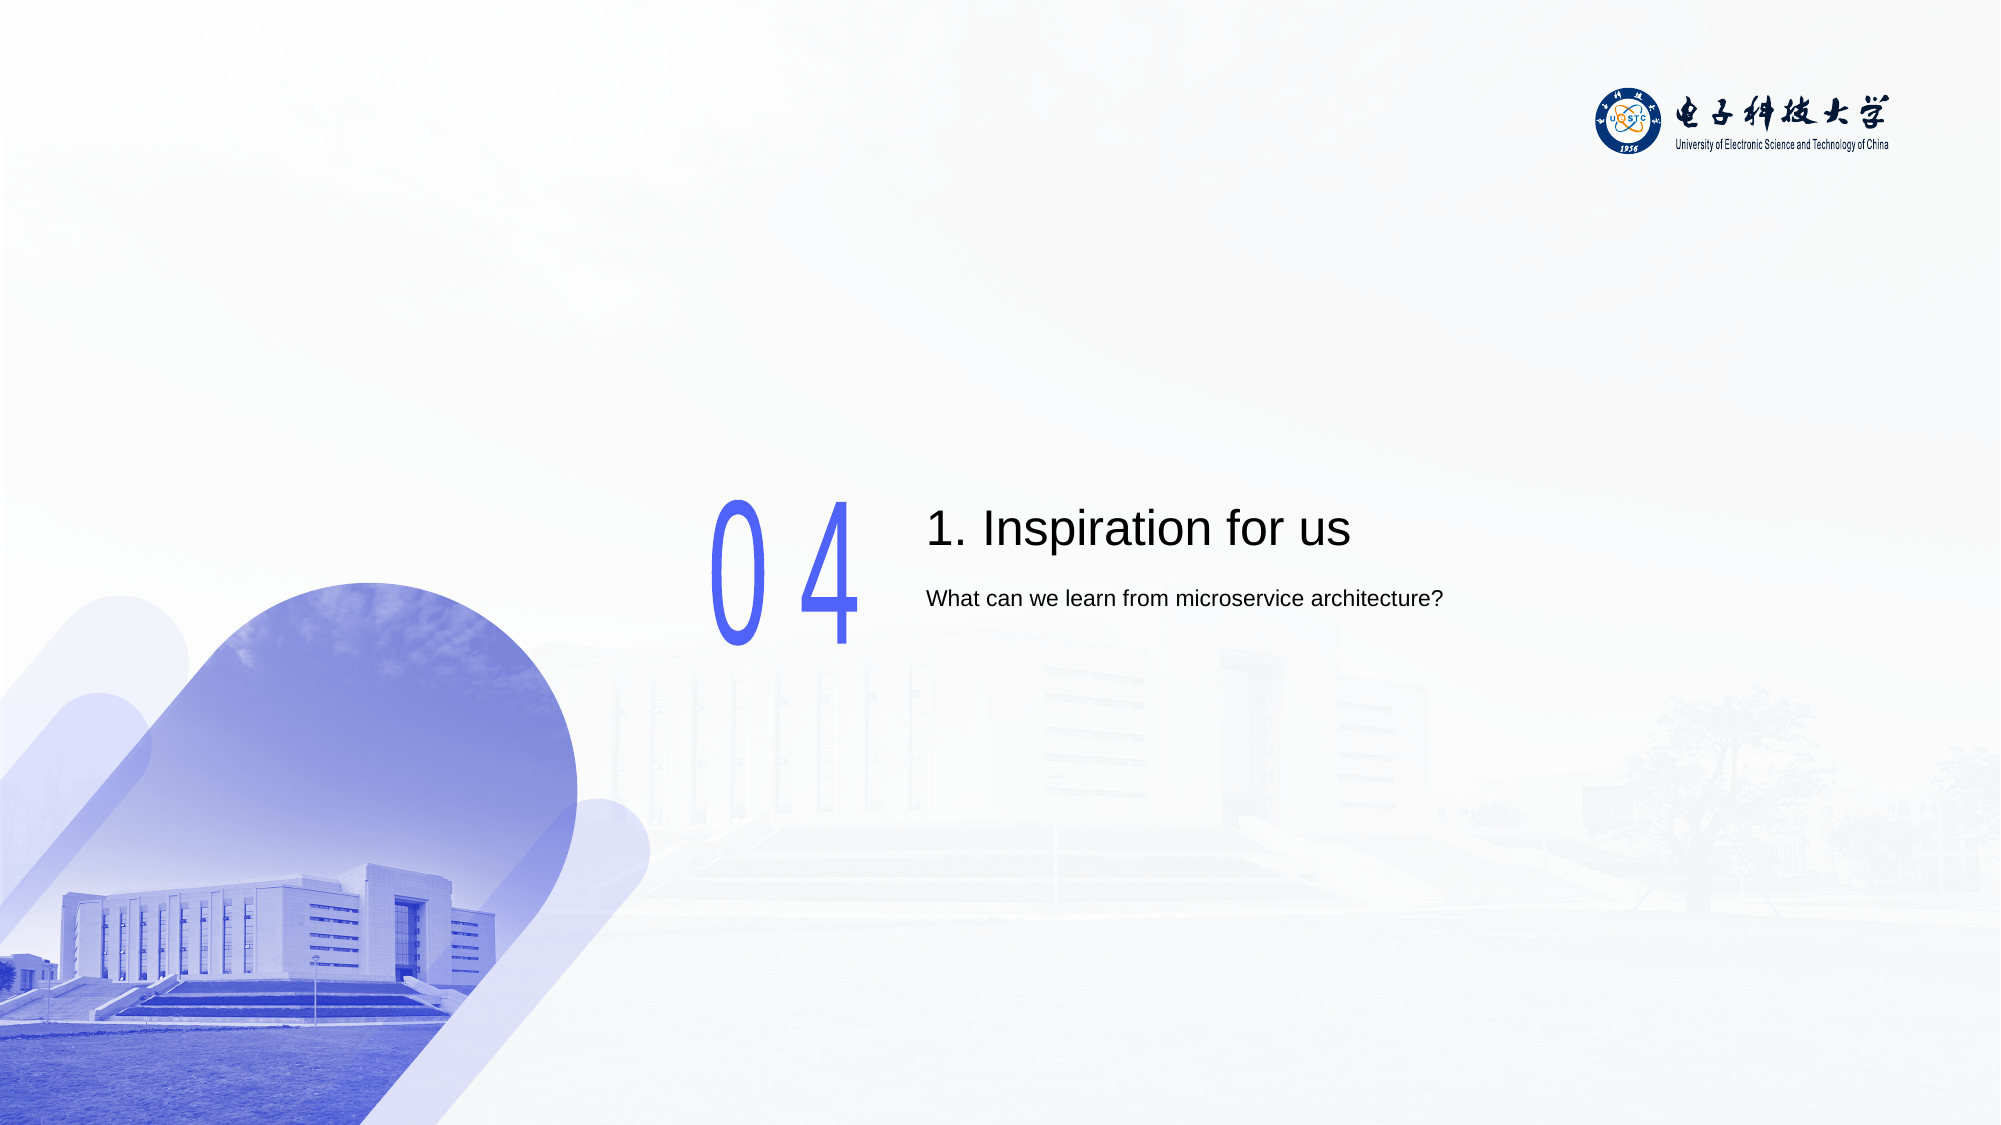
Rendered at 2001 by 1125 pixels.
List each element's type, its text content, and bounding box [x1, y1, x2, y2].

title Inspiration for us [910, 415, 1893, 563]
list What can we learn from microservice architecture? [911, 562, 1800, 730]
